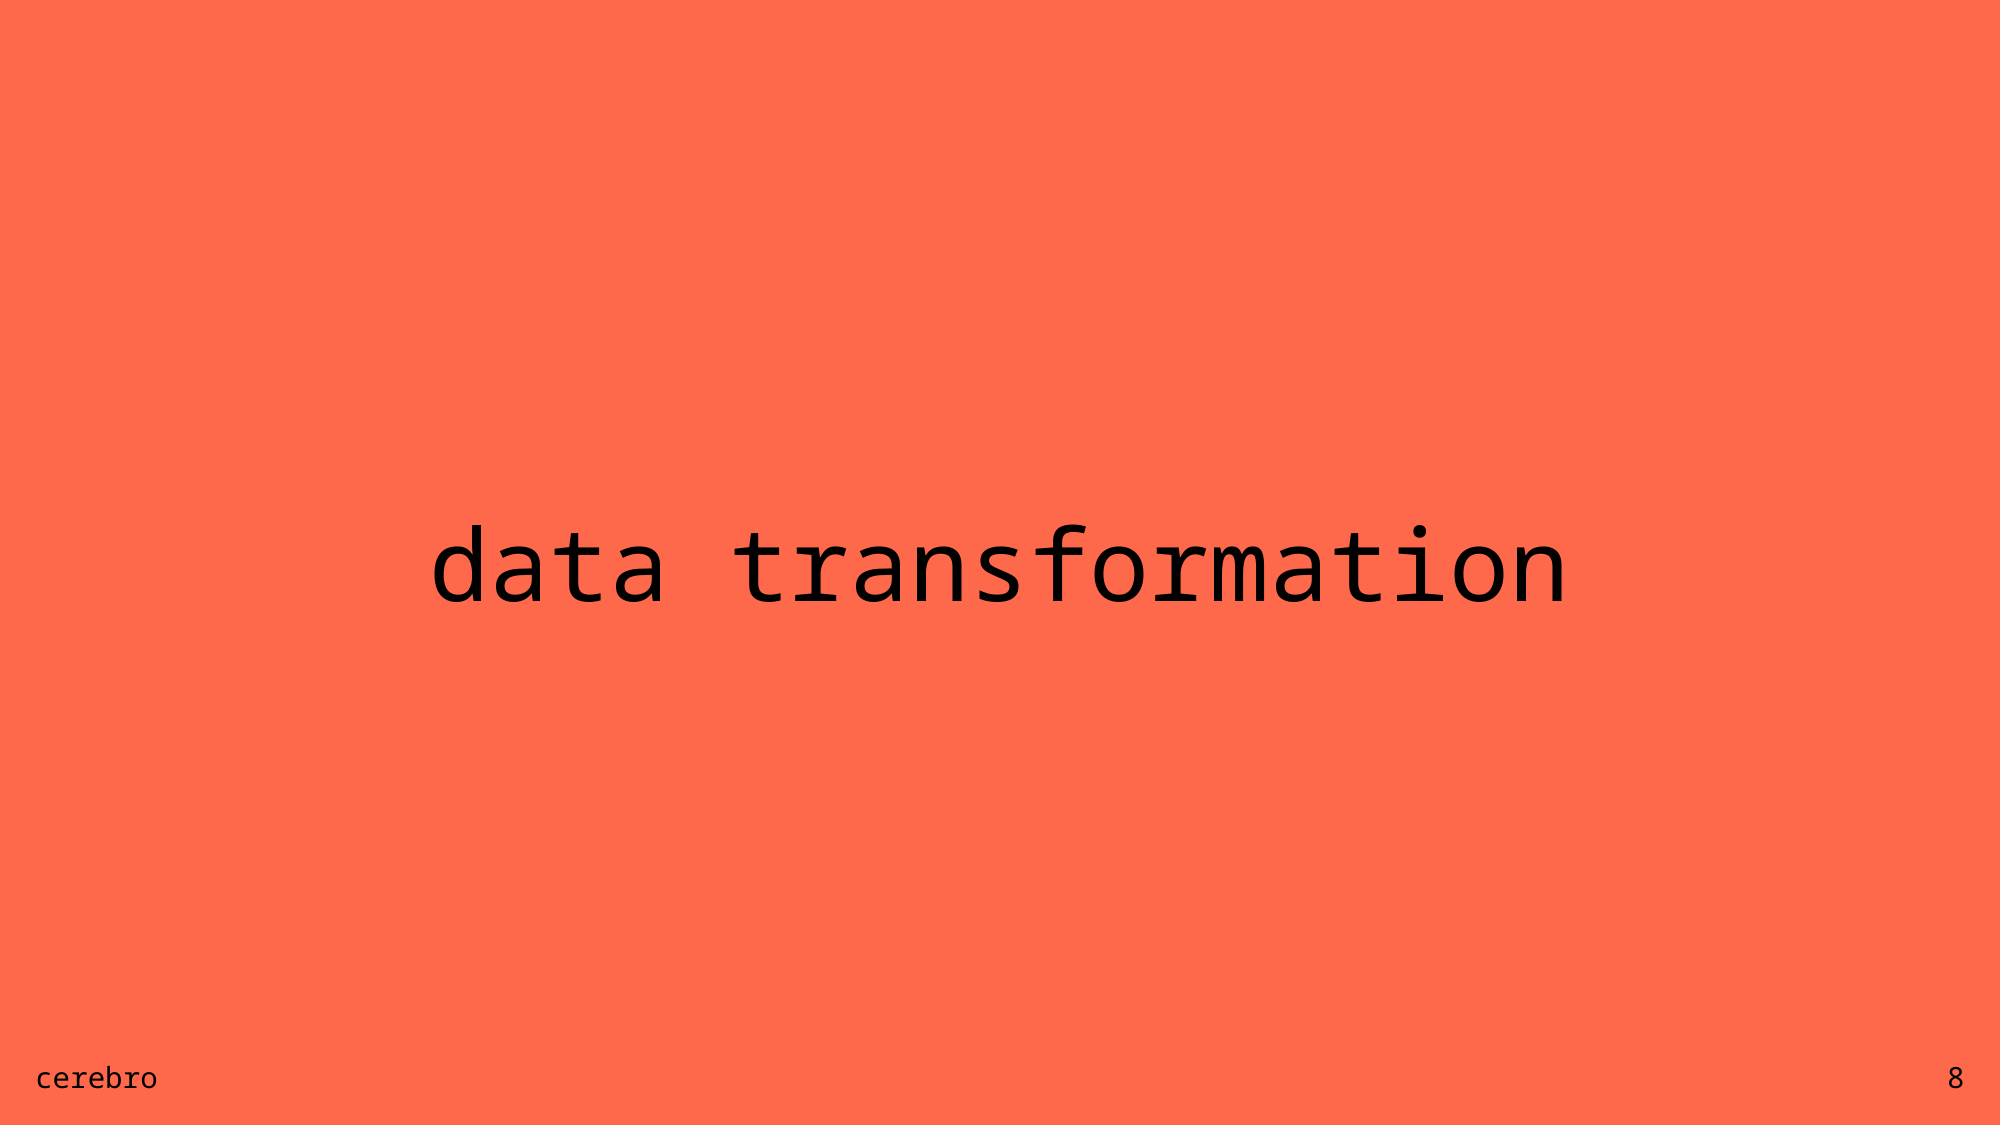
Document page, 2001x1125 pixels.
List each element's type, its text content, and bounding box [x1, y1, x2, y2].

text_box data transformation [316, 494, 1684, 629]
text_box 8 [1811, 1052, 2000, 1125]
text_box cerebro [0, 1052, 252, 1125]
